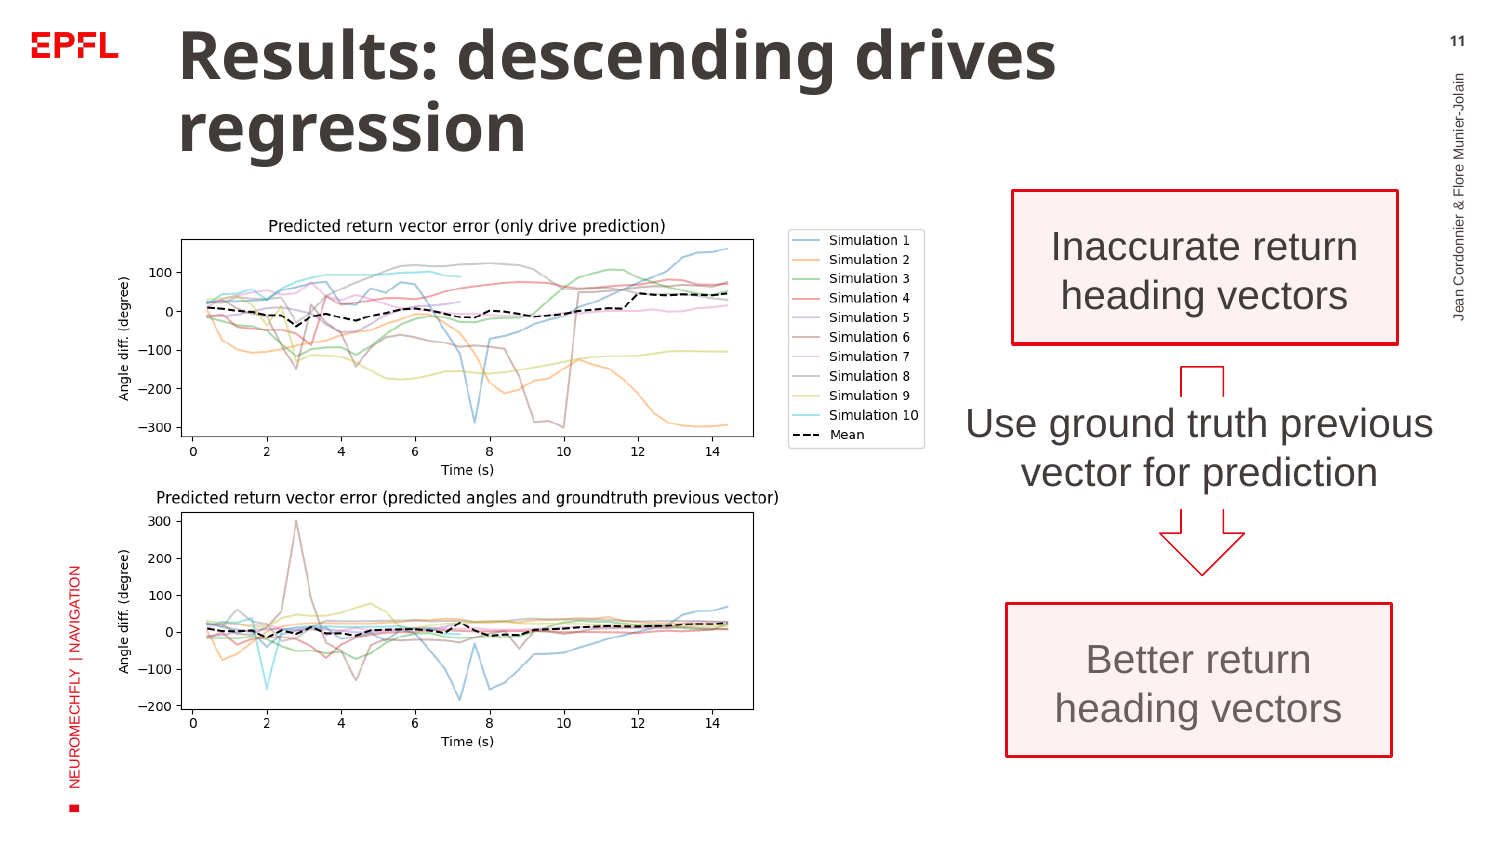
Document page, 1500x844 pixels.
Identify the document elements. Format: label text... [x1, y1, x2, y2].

slide_number 11 [1415, 32, 1500, 58]
picture [109, 209, 933, 758]
text_box Use ground truth previous vector for prediction [938, 396, 1469, 510]
footer Jean Cordonnier & Flore Munier-Jolain [1415, 58, 1500, 641]
text_box [1159, 510, 1245, 576]
text_box Inaccurate return heading vectors [1012, 201, 1398, 333]
title Results: descending drives regression [148, 21, 1426, 198]
text_box [1012, 333, 1398, 344]
text_box [1012, 190, 1398, 201]
text_box [1006, 603, 1392, 757]
slide_number NEUROMECHFLY | NAVIGATION [0, 256, 149, 805]
text_box [1180, 366, 1224, 396]
picture [21, 21, 129, 69]
